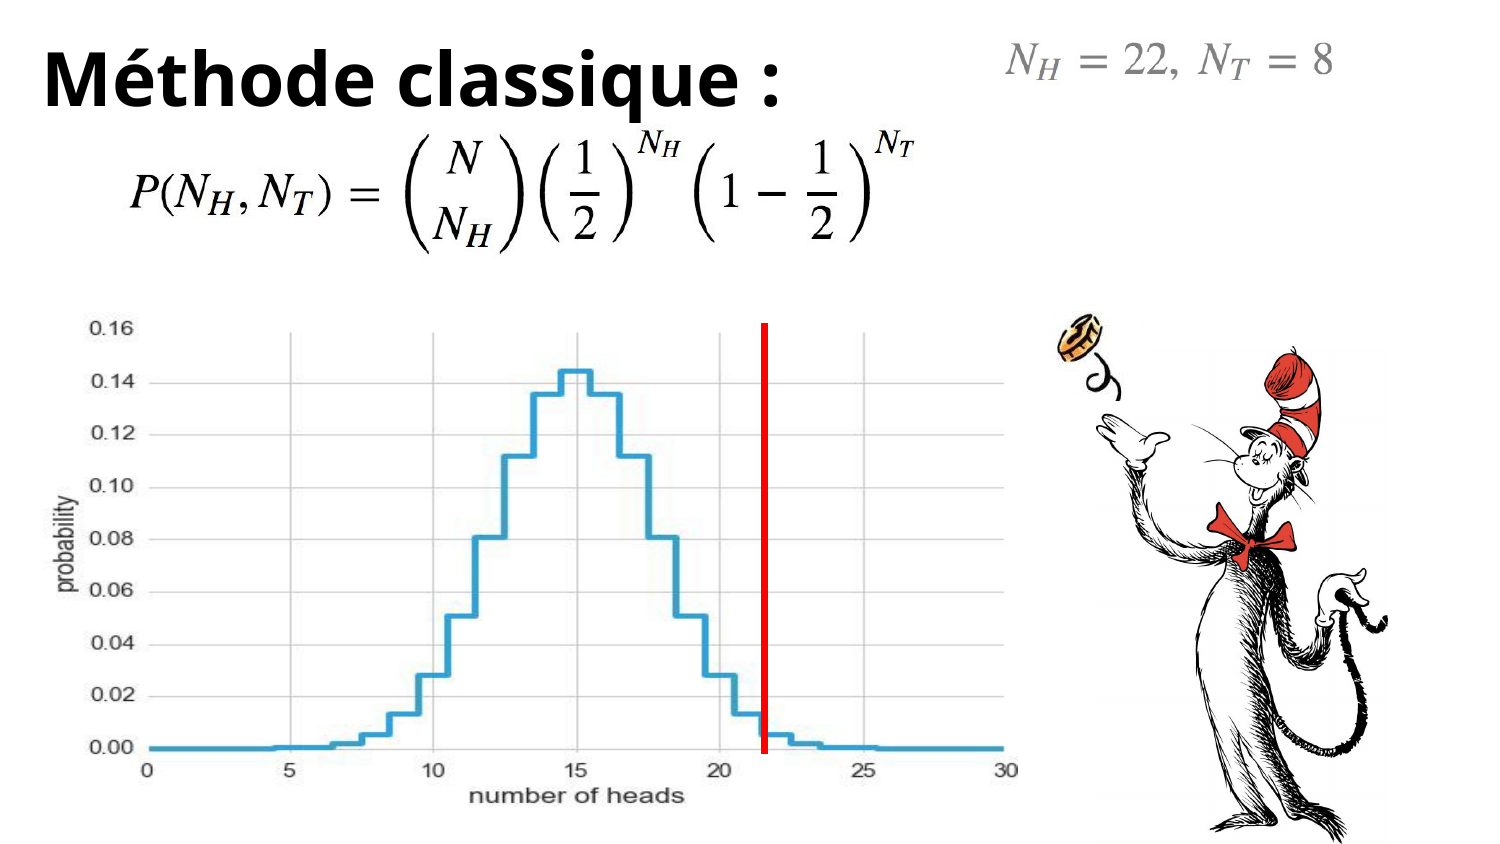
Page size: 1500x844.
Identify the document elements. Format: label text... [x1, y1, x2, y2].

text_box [1049, 311, 1388, 844]
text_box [43, 312, 1018, 807]
title Méthode classique : [39, 29, 859, 123]
picture [1000, 37, 1332, 85]
picture [121, 122, 921, 259]
